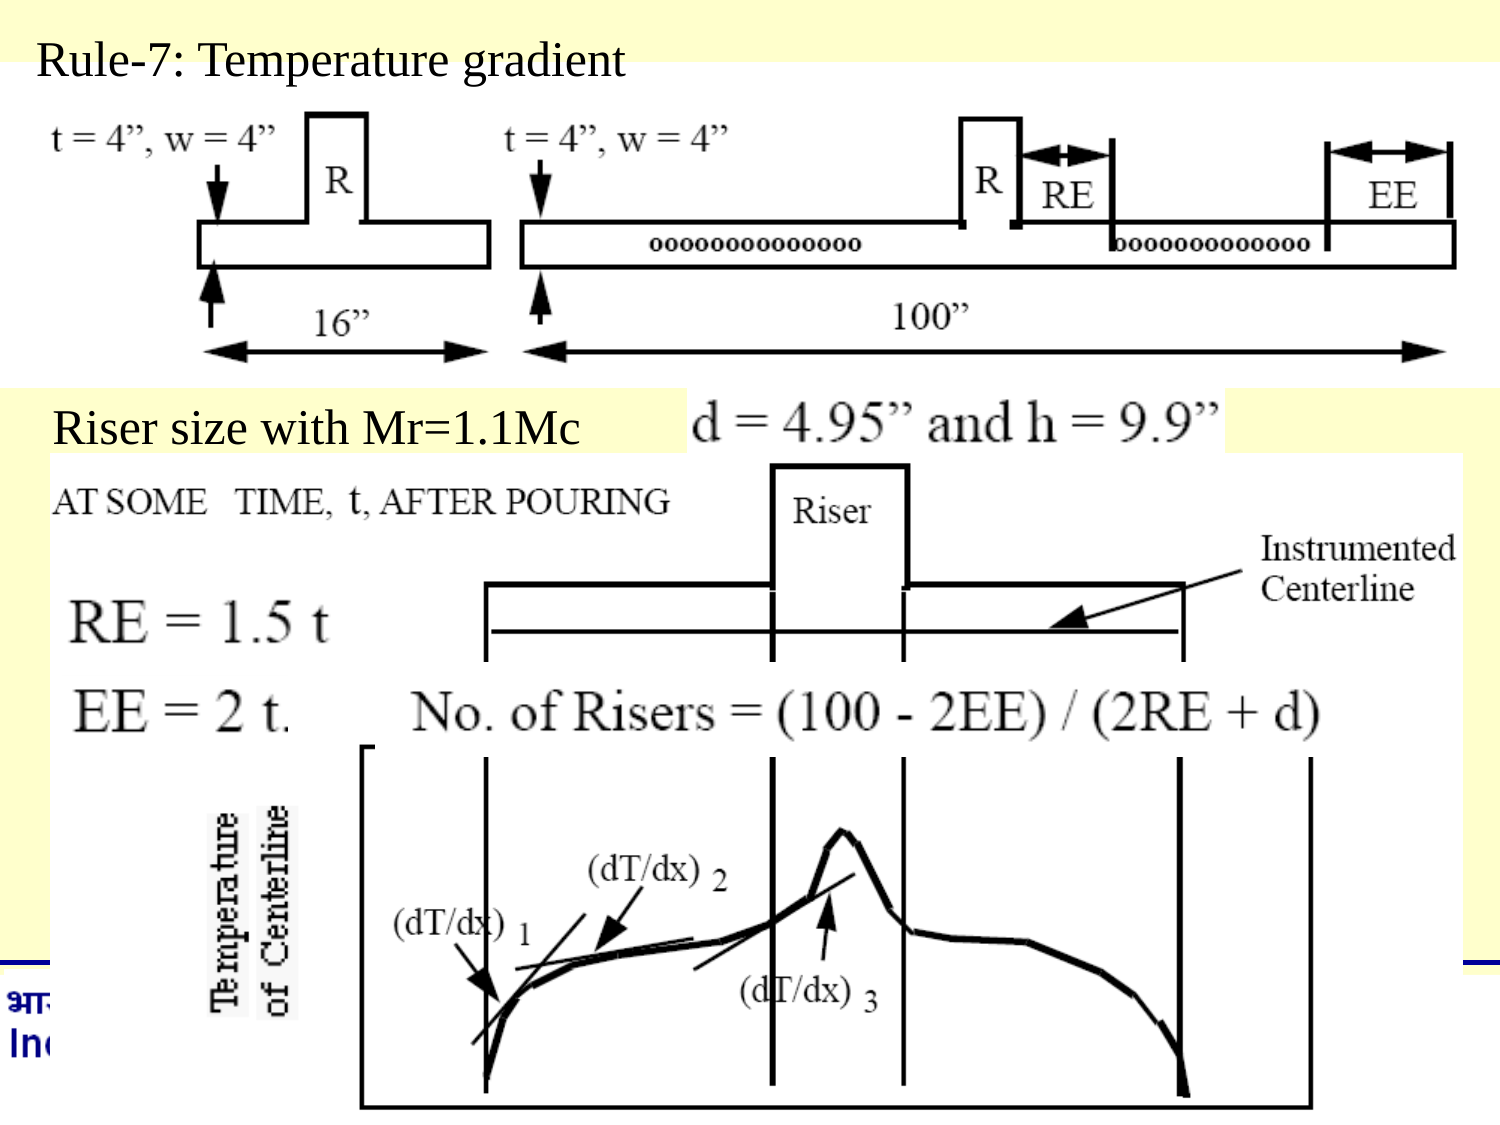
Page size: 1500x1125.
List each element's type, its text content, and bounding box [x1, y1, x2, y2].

picture [0, 62, 1500, 1125]
text_box Rule-7: Temperature gradient [21, 19, 696, 61]
text_box Riser size with Mr=1.1Mc [37, 396, 682, 463]
